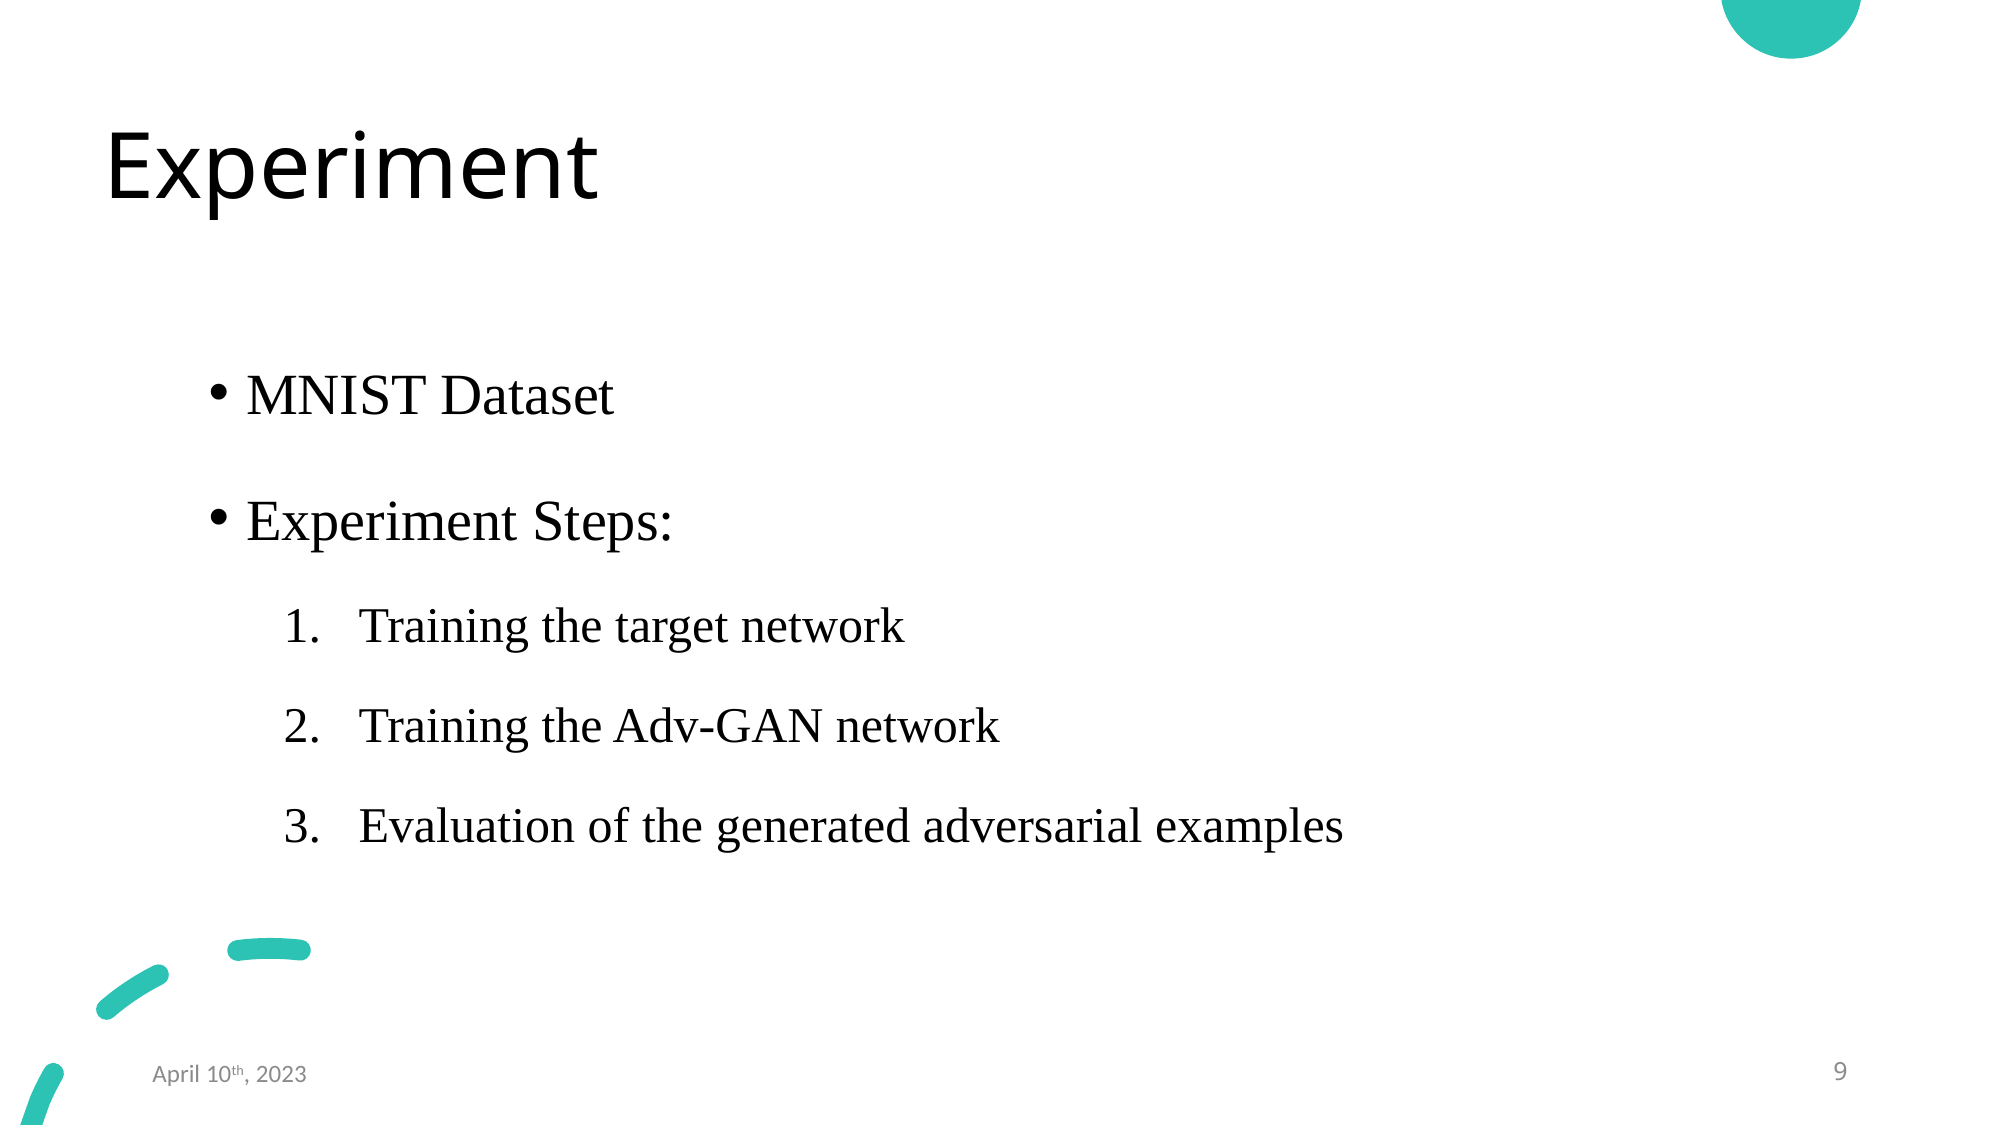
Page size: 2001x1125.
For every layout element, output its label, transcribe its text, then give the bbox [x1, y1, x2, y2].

title Experiment [88, 59, 1814, 278]
slide_number 9 [1412, 1042, 1863, 1103]
list MNIST Dataset Experiment Steps: Training the target network Training the Adv-GAN network Evaluation of the generated adversarial examples [193, 313, 1806, 947]
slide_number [137, 1042, 588, 1103]
